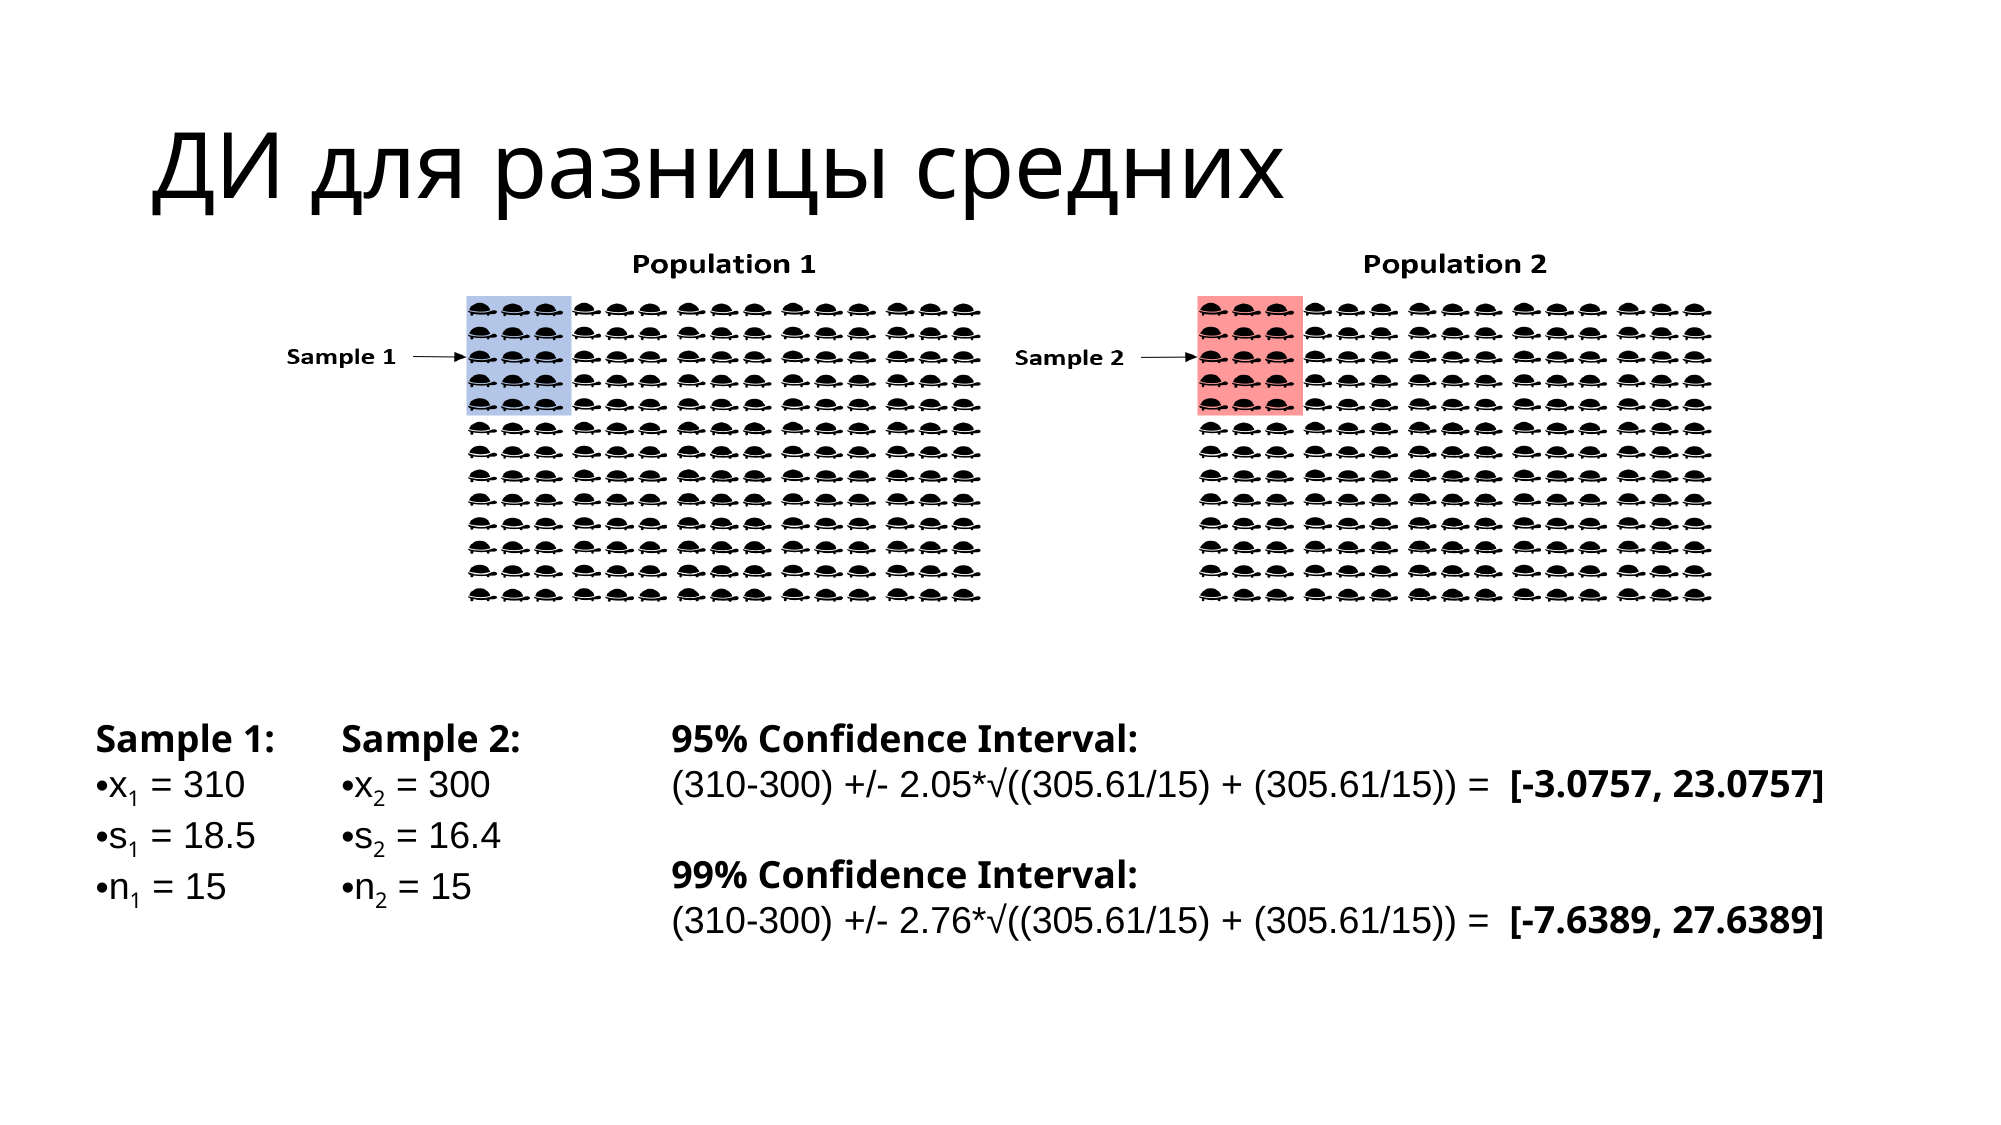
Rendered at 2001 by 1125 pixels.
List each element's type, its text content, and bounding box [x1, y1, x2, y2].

picture [282, 220, 1718, 605]
text_box 95% Confidence Interval: (310-300) +/- 2.05*√((305.61/15) + (305.61/15)) = [-3.0757, 23.0757] [656, 707, 1848, 813]
text_box Sample 1: x1 = 310 s1 = 18.5 n1 = 15 [80, 707, 326, 921]
text_box 99% Confidence Interval: (310-300) +/- 2.76*√((305.61/15) + (305.61/15)) = [-7.6389, 27.6389] [656, 843, 1863, 949]
title ДИ для разницы средних [137, 59, 1863, 278]
text_box Sample 2: x2 = 300 s2 = 16.4 n2 = 15 [326, 707, 699, 921]
